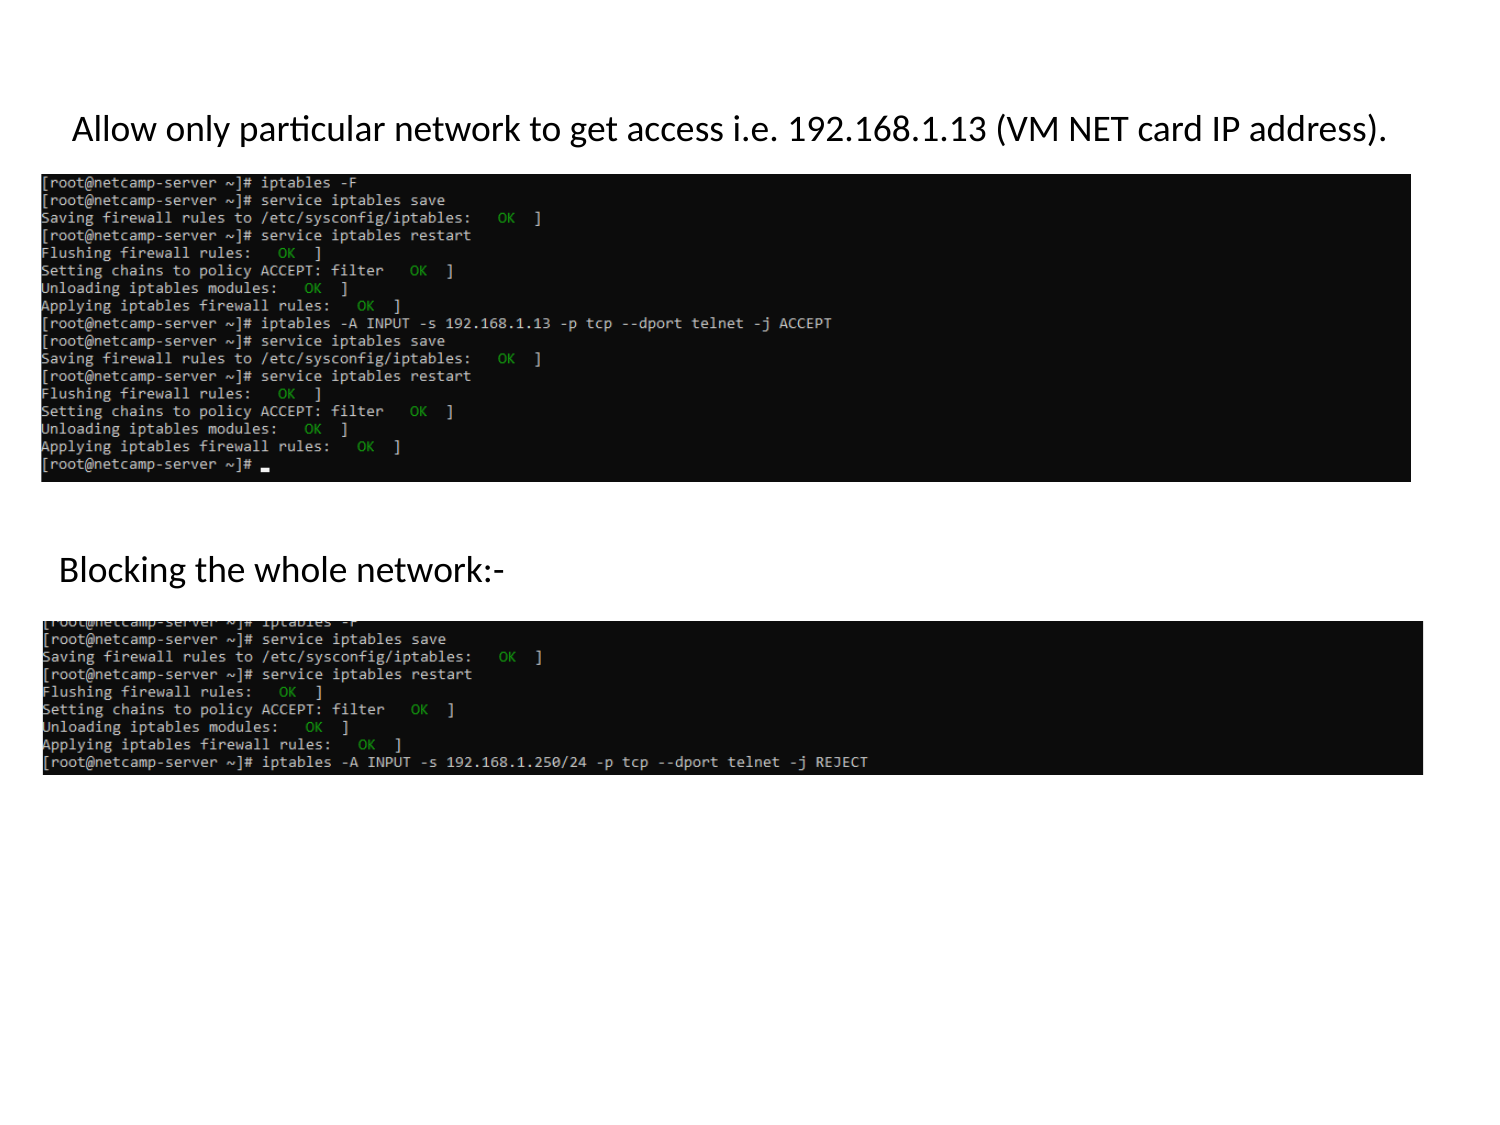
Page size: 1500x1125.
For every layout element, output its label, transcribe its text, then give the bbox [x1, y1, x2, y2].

picture [42, 621, 1424, 776]
text_box Allow only particular network to get access i.e. 192.168.1.13 (VM NET card IP address). [57, 96, 1404, 157]
picture [41, 174, 1412, 482]
text_box Blocking the whole network:- [44, 537, 520, 597]
